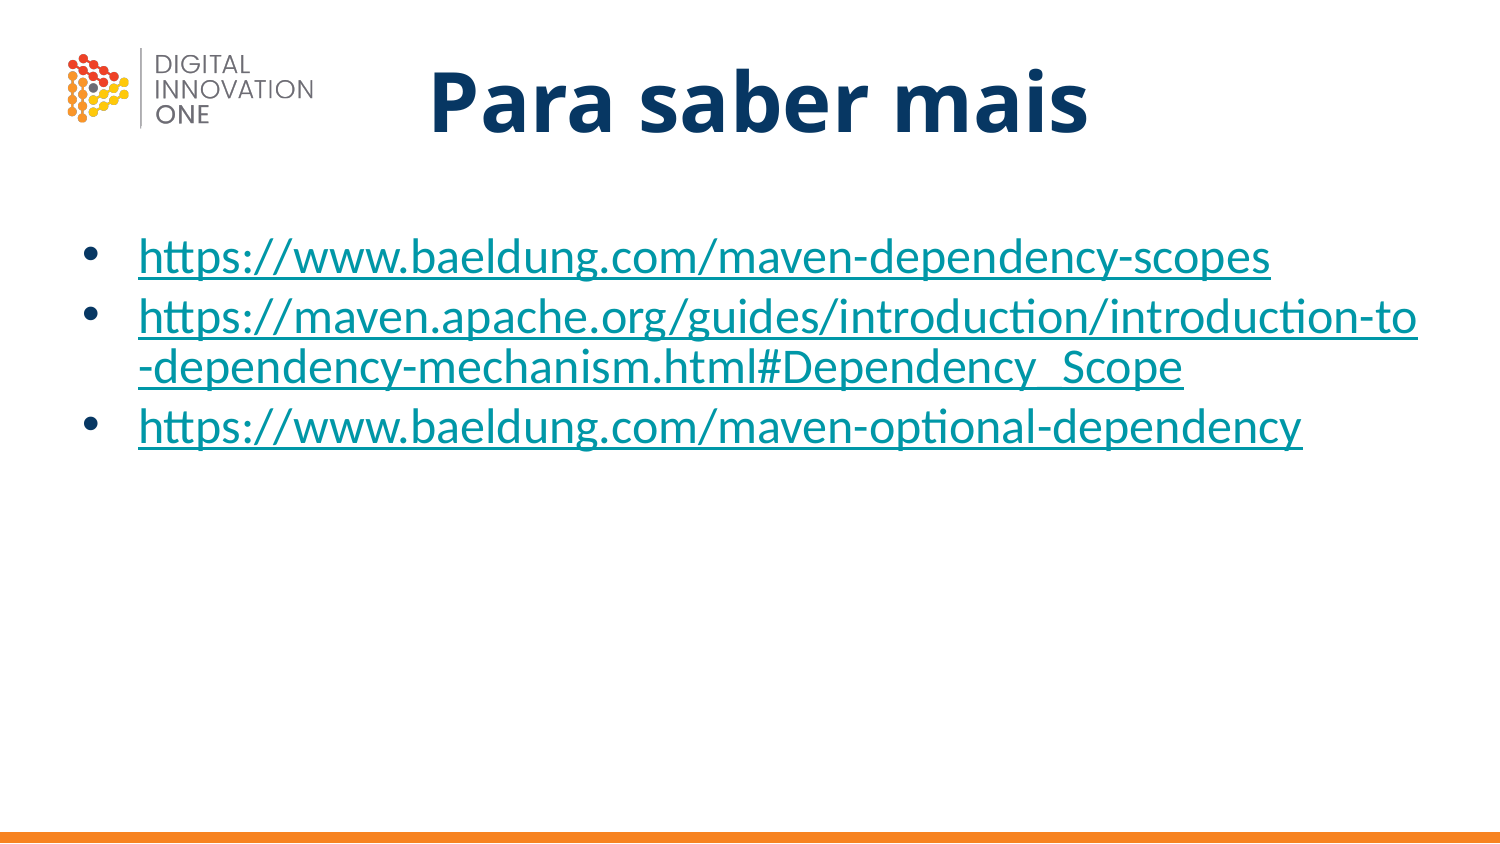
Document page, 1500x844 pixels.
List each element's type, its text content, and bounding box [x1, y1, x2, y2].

text_box https://www.baeldung.com/maven-dependency-scopes https://maven.apache.org/guides/introduction/introduction-to-dependency-mechanism.html#Dependency_Scope https://www.baeldung.com/maven-optional-dependency [54, 208, 1446, 709]
text_box [0, 832, 1500, 843]
subtitle Para saber mais [51, 50, 1449, 148]
picture [50, 39, 331, 138]
